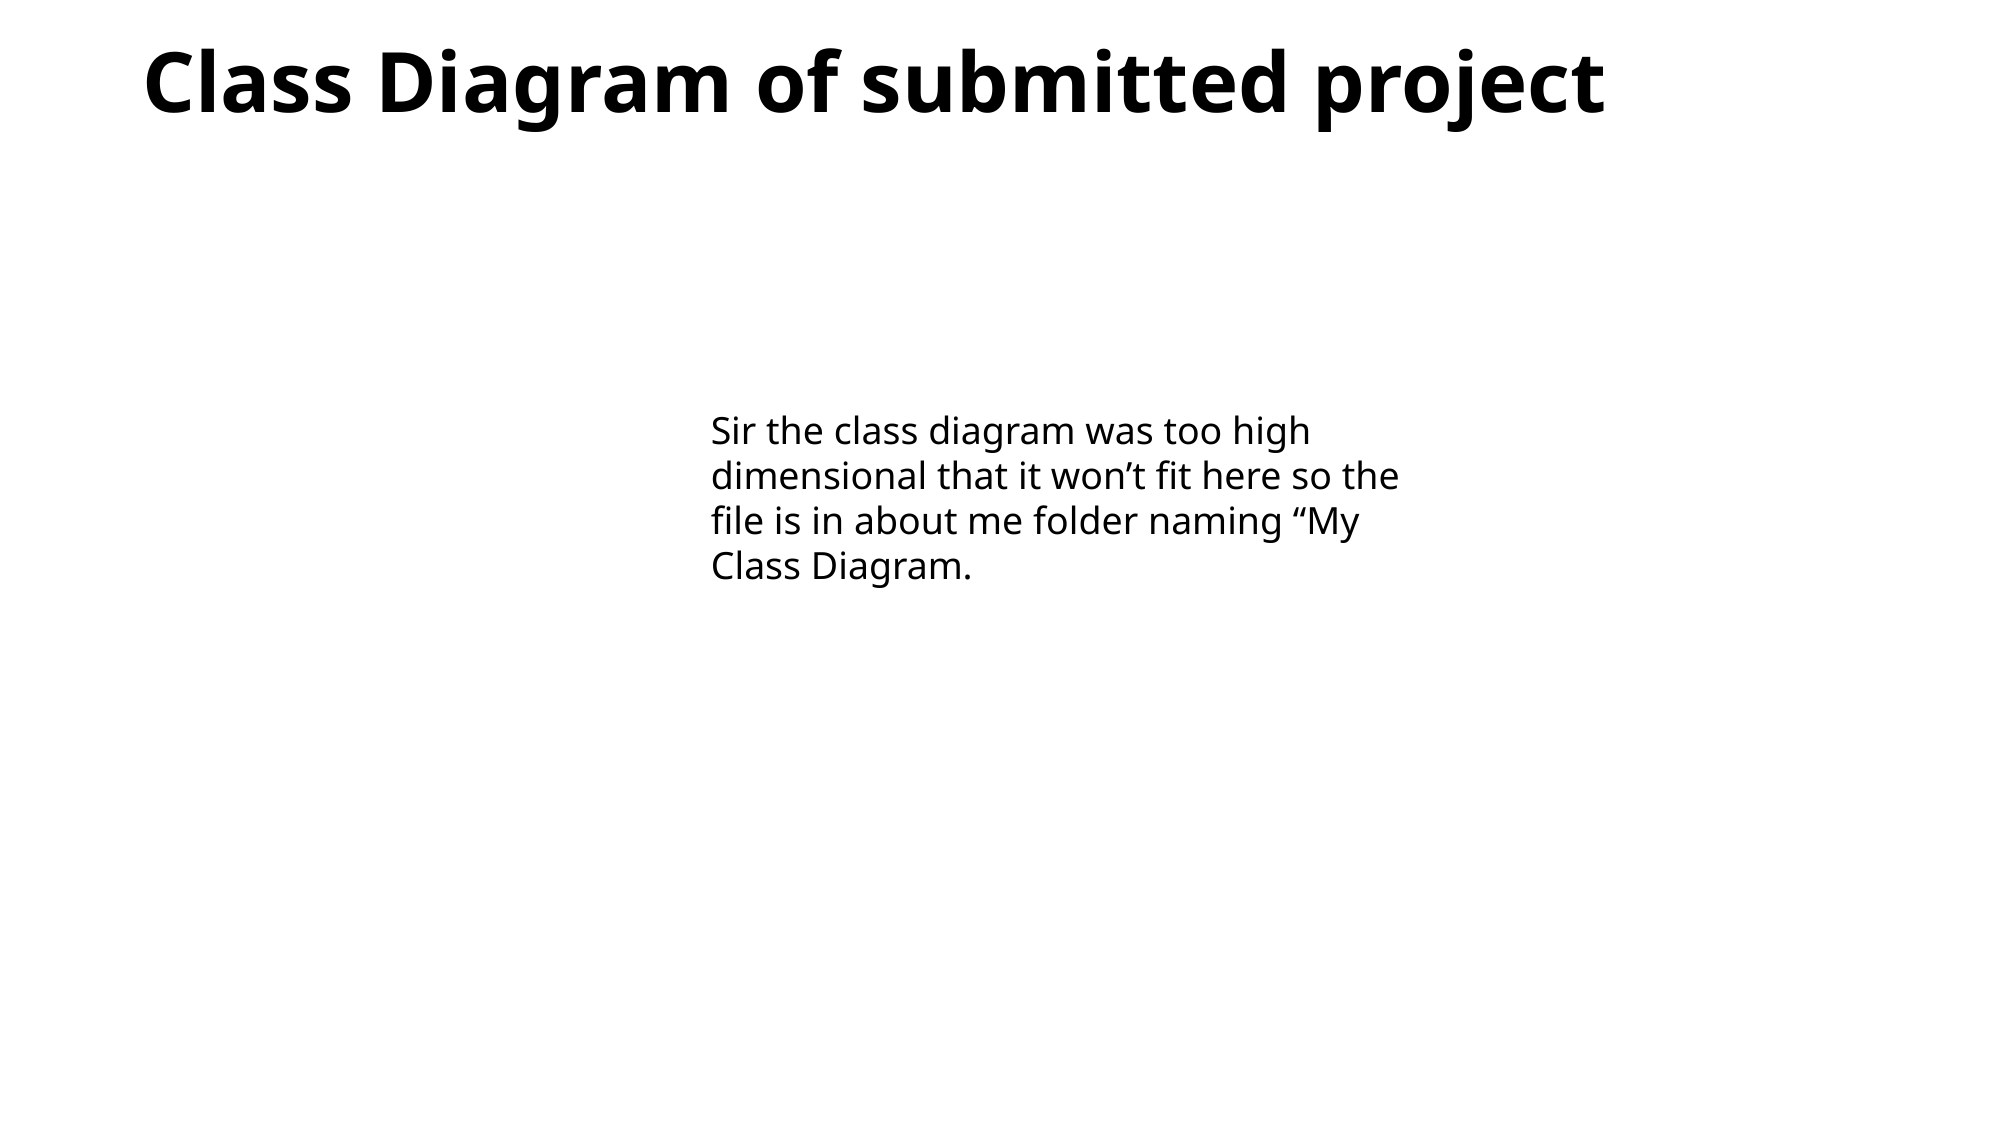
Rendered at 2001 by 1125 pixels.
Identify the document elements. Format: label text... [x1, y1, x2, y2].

text_box Class Diagram of submitted project [0, 21, 1905, 137]
picture [0, 137, 2000, 1125]
